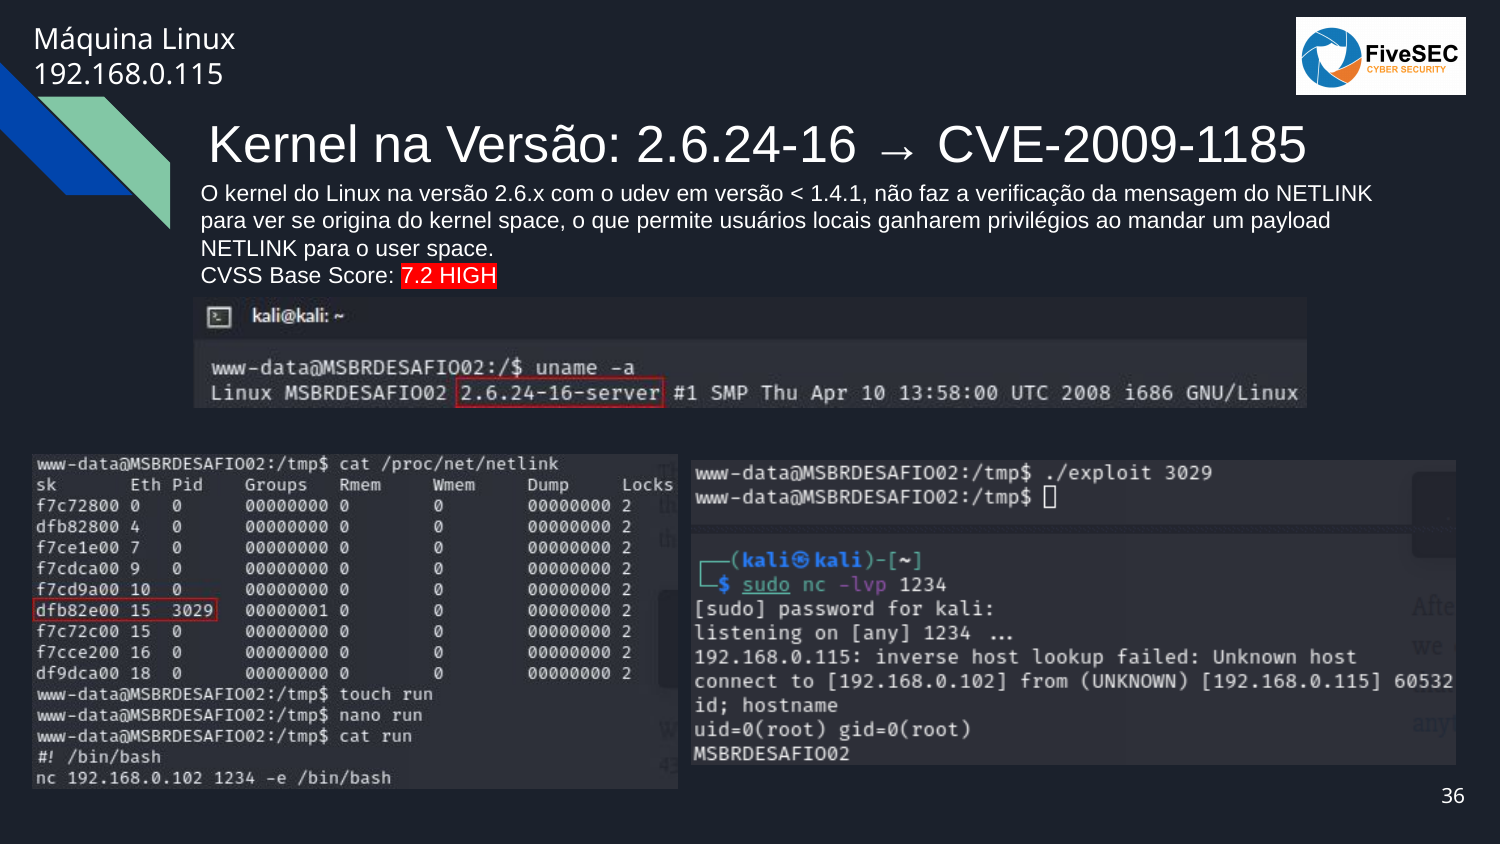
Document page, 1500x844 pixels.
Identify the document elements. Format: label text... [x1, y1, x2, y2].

slide_number ‹#› [1389, 764, 1480, 830]
picture [1295, 16, 1466, 95]
text_box O kernel do Linux na versão 2.6.x com o udev em versão < 1.4.1, não faz a verificação da mensagem do NETLINK para ver se origina do kernel space, o que permite usuários locais ganharem privilégios ao mandar um payload NETLINK para o user space. CVSS Base Score: 7.2 HIGH [185, 163, 1405, 304]
picture [32, 454, 679, 789]
picture [691, 460, 1456, 766]
text_box Kernel na Versão: 2.6.24-16 → CVE-2009-1185 [193, 95, 1413, 189]
text_box Máquina Linux 192.168.0.115 [18, 5, 338, 106]
picture [193, 297, 1307, 408]
